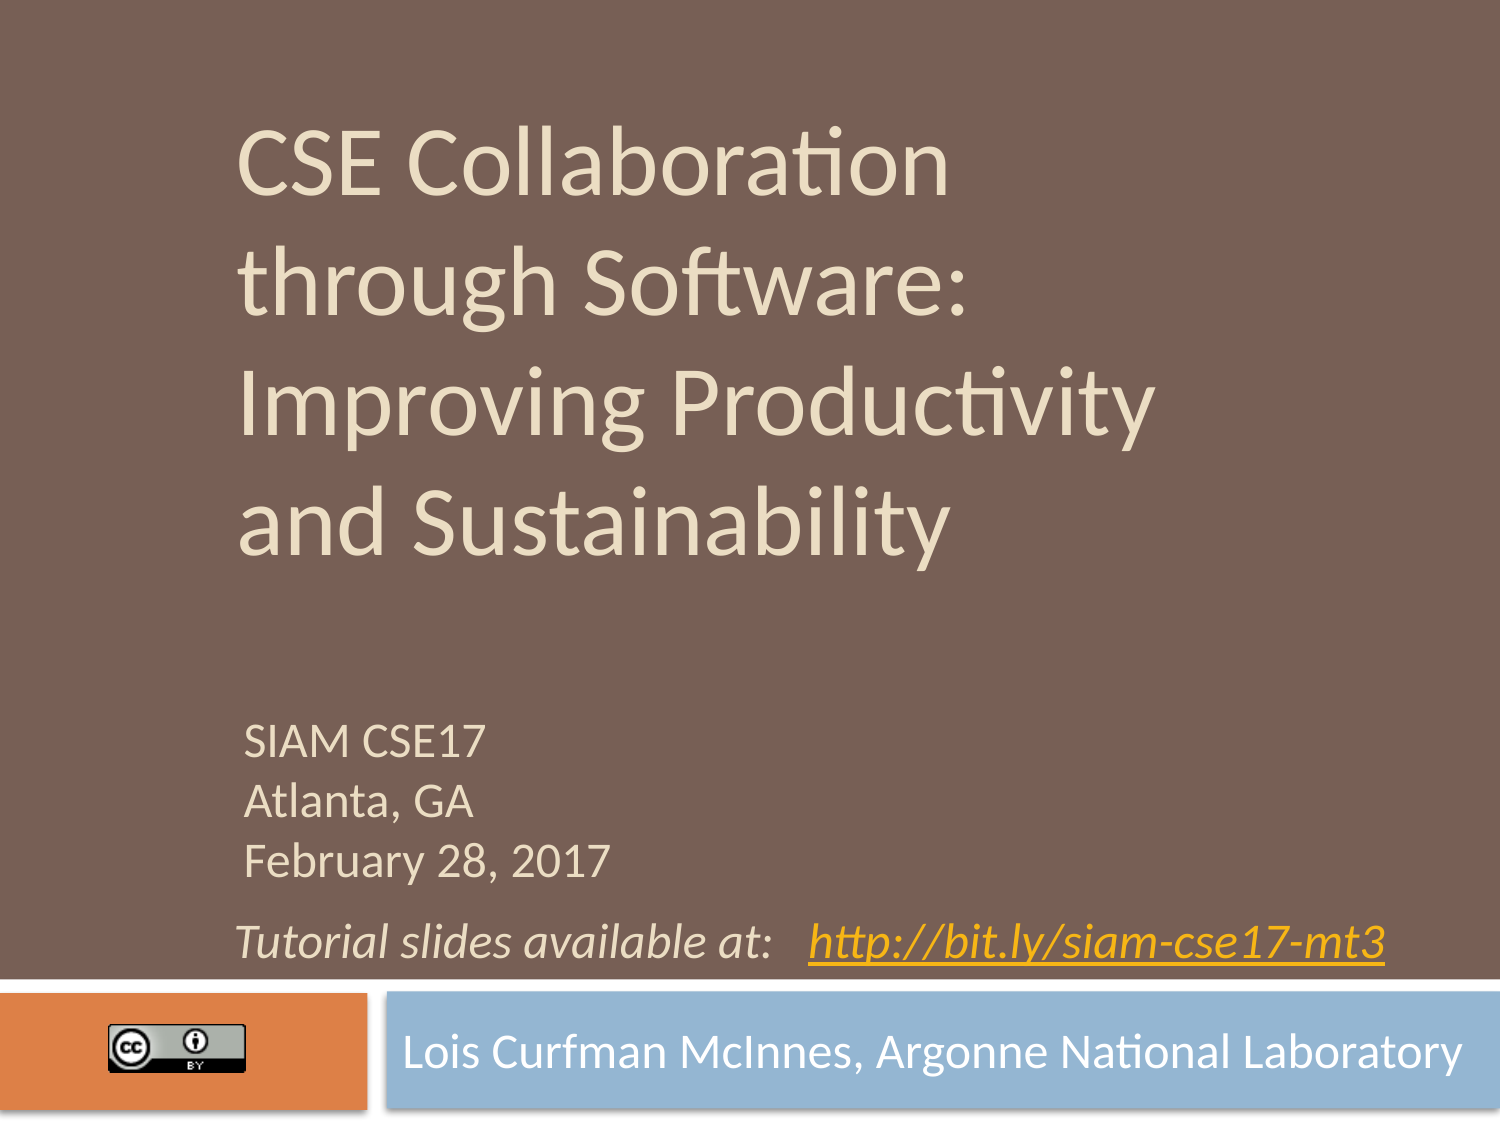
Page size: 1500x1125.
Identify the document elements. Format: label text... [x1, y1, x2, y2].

subtitle Lois Curfman McInnes, Argonne National Laboratory [387, 992, 1488, 1105]
text_box Tutorial slides available at: http://bit.ly/siam-cse17-mt3 [218, 901, 1442, 977]
text_box CSE Collaboration through Software: Improving Productivity and Sustainability [221, 88, 1244, 583]
picture [107, 1024, 246, 1074]
text_box SIAM CSE17 Atlanta, GA February 28, 2017 [228, 699, 627, 895]
